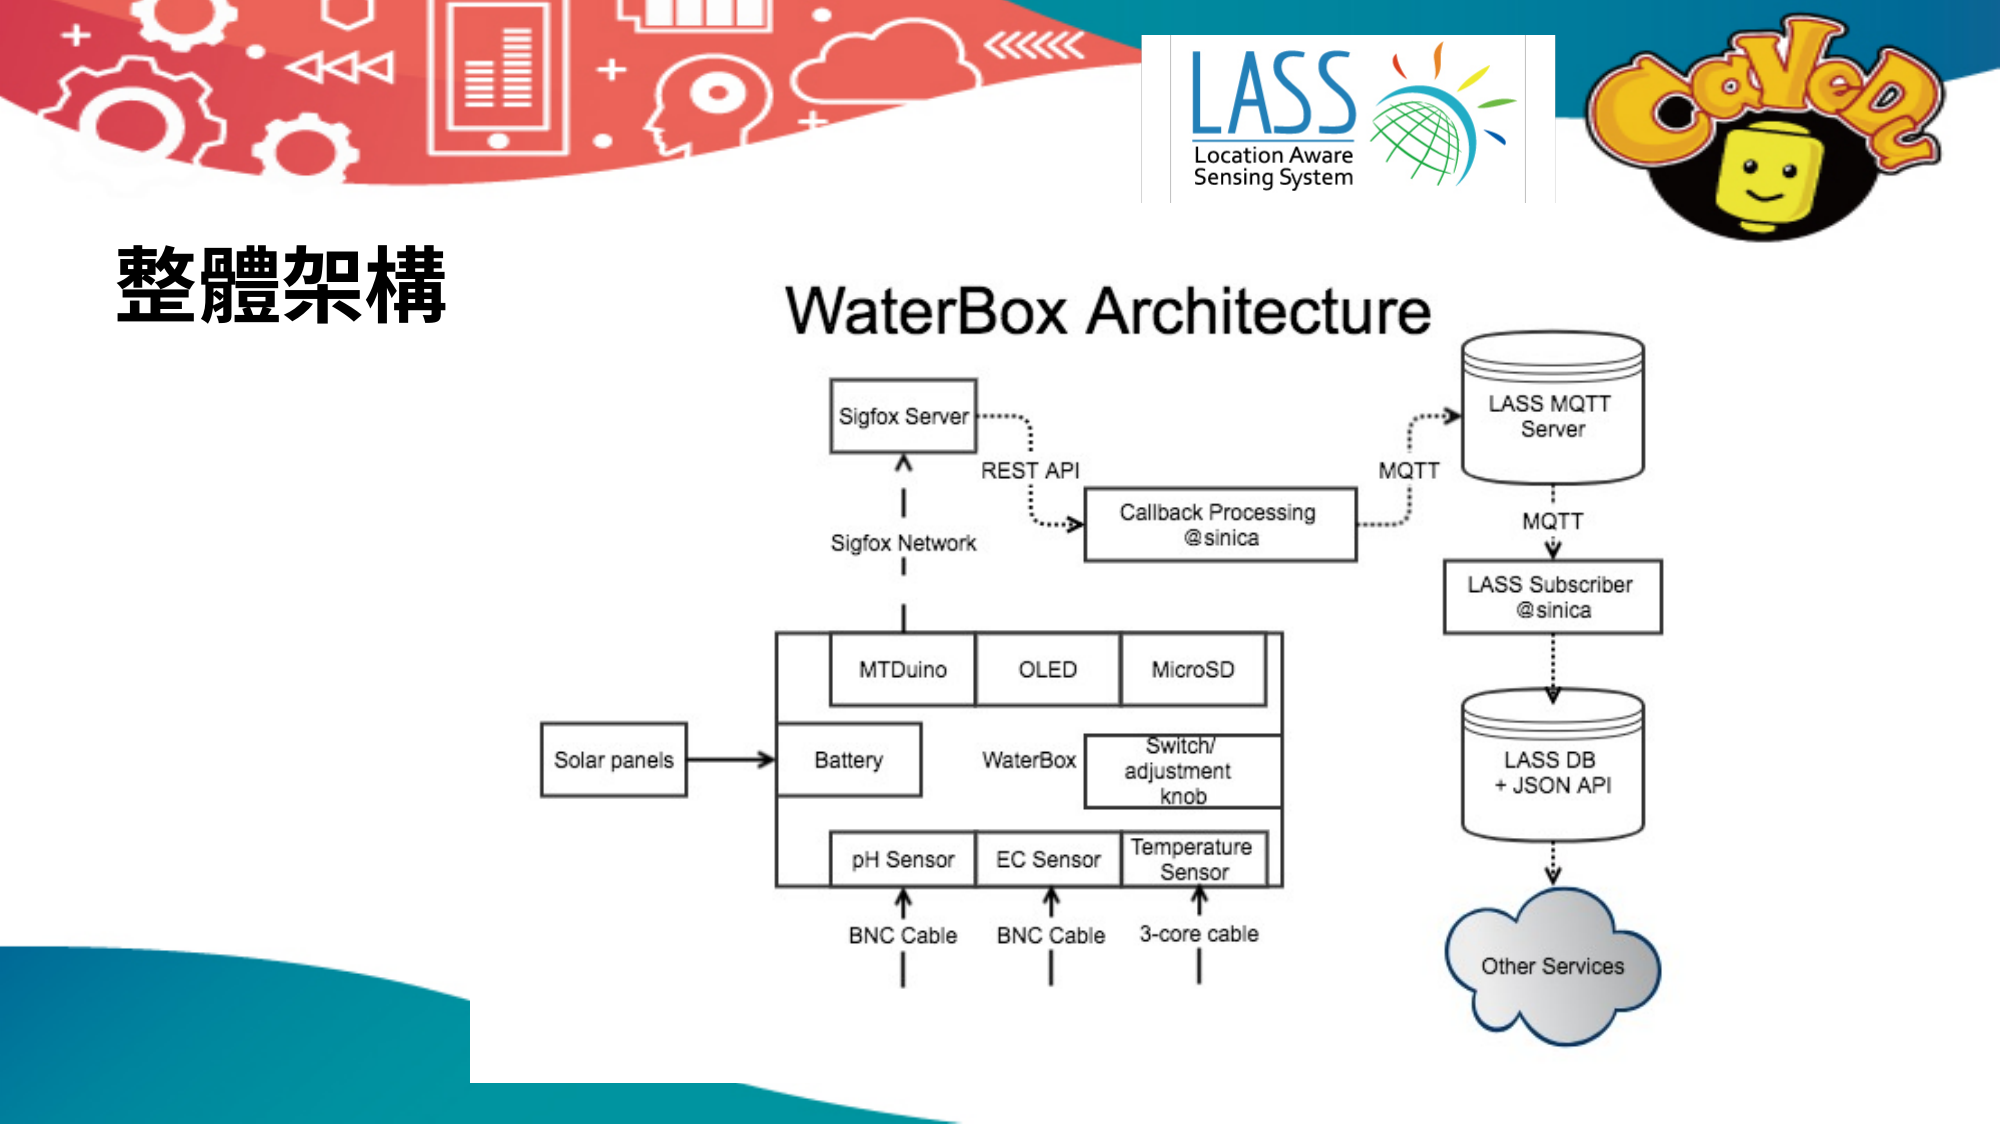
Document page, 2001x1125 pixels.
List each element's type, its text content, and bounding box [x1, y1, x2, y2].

picture [0, 0, 2000, 1124]
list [470, 251, 1699, 1083]
title 整體架構 [99, 218, 1900, 347]
